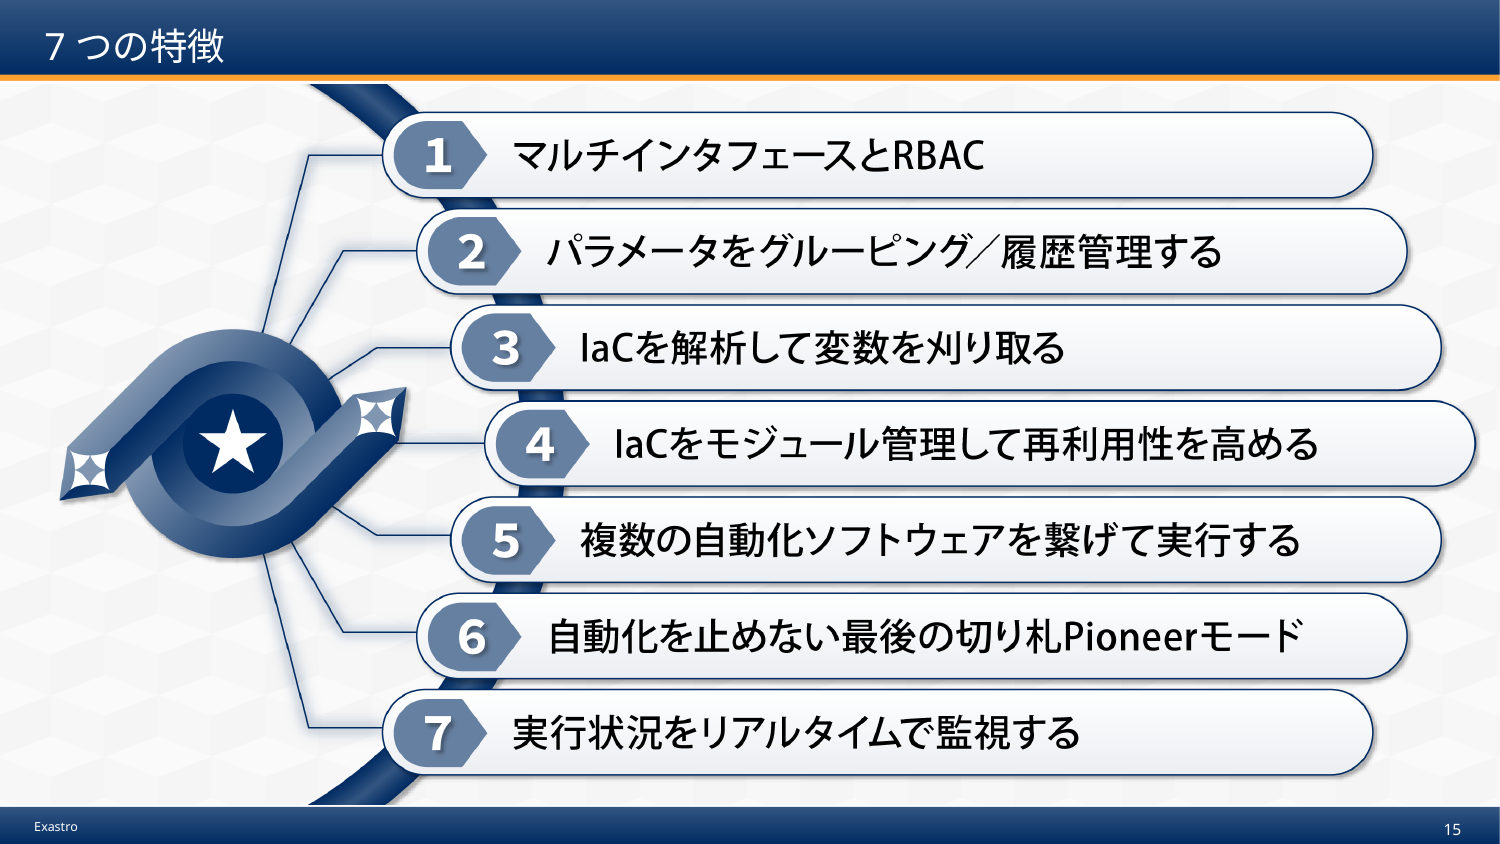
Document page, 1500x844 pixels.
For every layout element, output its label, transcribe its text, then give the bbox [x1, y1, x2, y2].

title 7つの特徴 [29, 14, 1471, 72]
picture [0, 0, 1500, 844]
